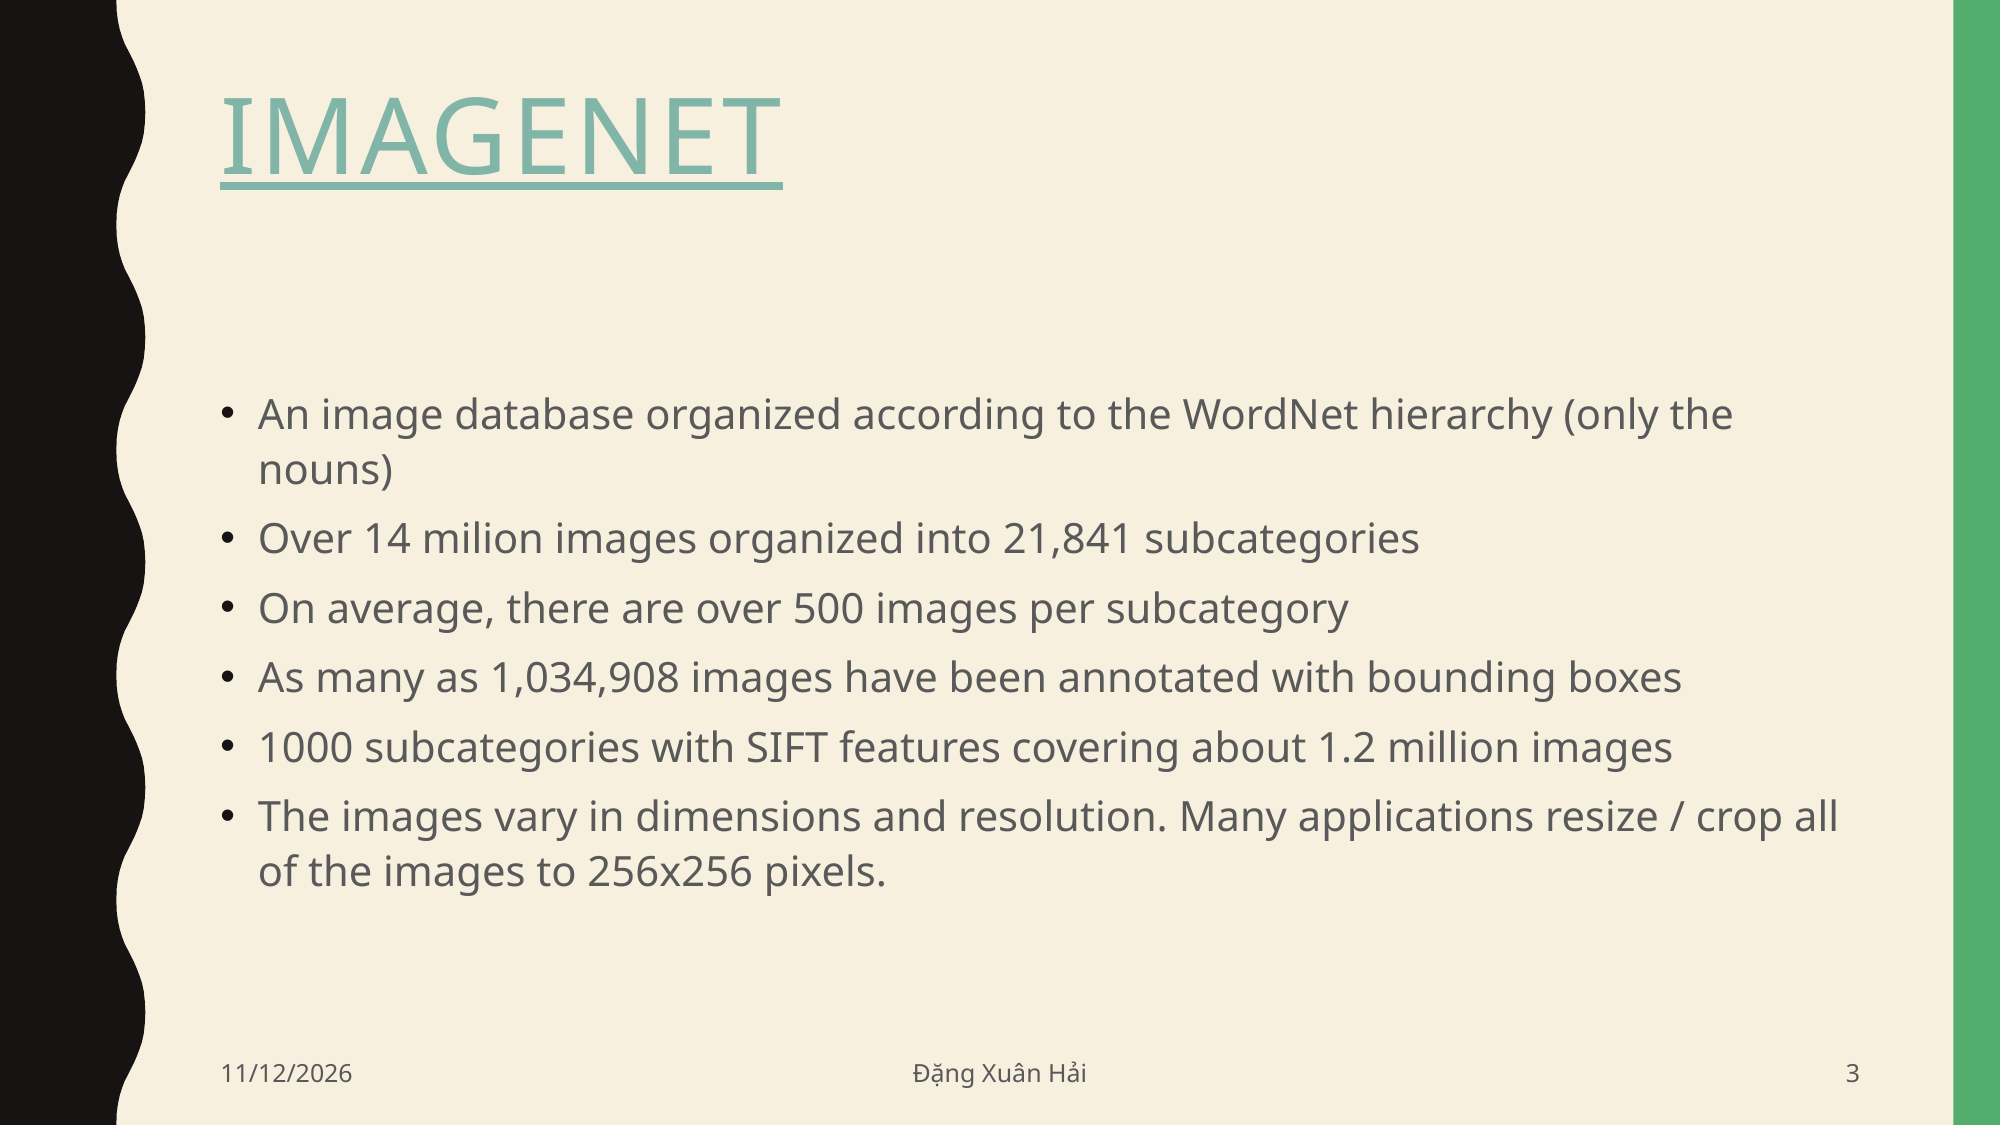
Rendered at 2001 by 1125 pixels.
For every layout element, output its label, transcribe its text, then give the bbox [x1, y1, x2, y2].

title Imagenet [205, 62, 1875, 308]
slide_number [205, 1045, 588, 1103]
footer Đặng Xuân Hải [662, 1045, 1338, 1103]
list An image database organized according to the WordNet hierarchy (only the nouns) Over 14 milion images organized into 21,841 subcategories On average, there are over 500 images per subcategory As many as 1,034,908 images have been annotated with bounding boxes 1000 subcategories with SIFT features covering about 1.2 million images The images vary in dimensions and resolution. Many applications resize / crop all of the images to 256x256 pixels. [205, 375, 1875, 965]
slide_number 3 [1412, 1045, 1875, 1103]
